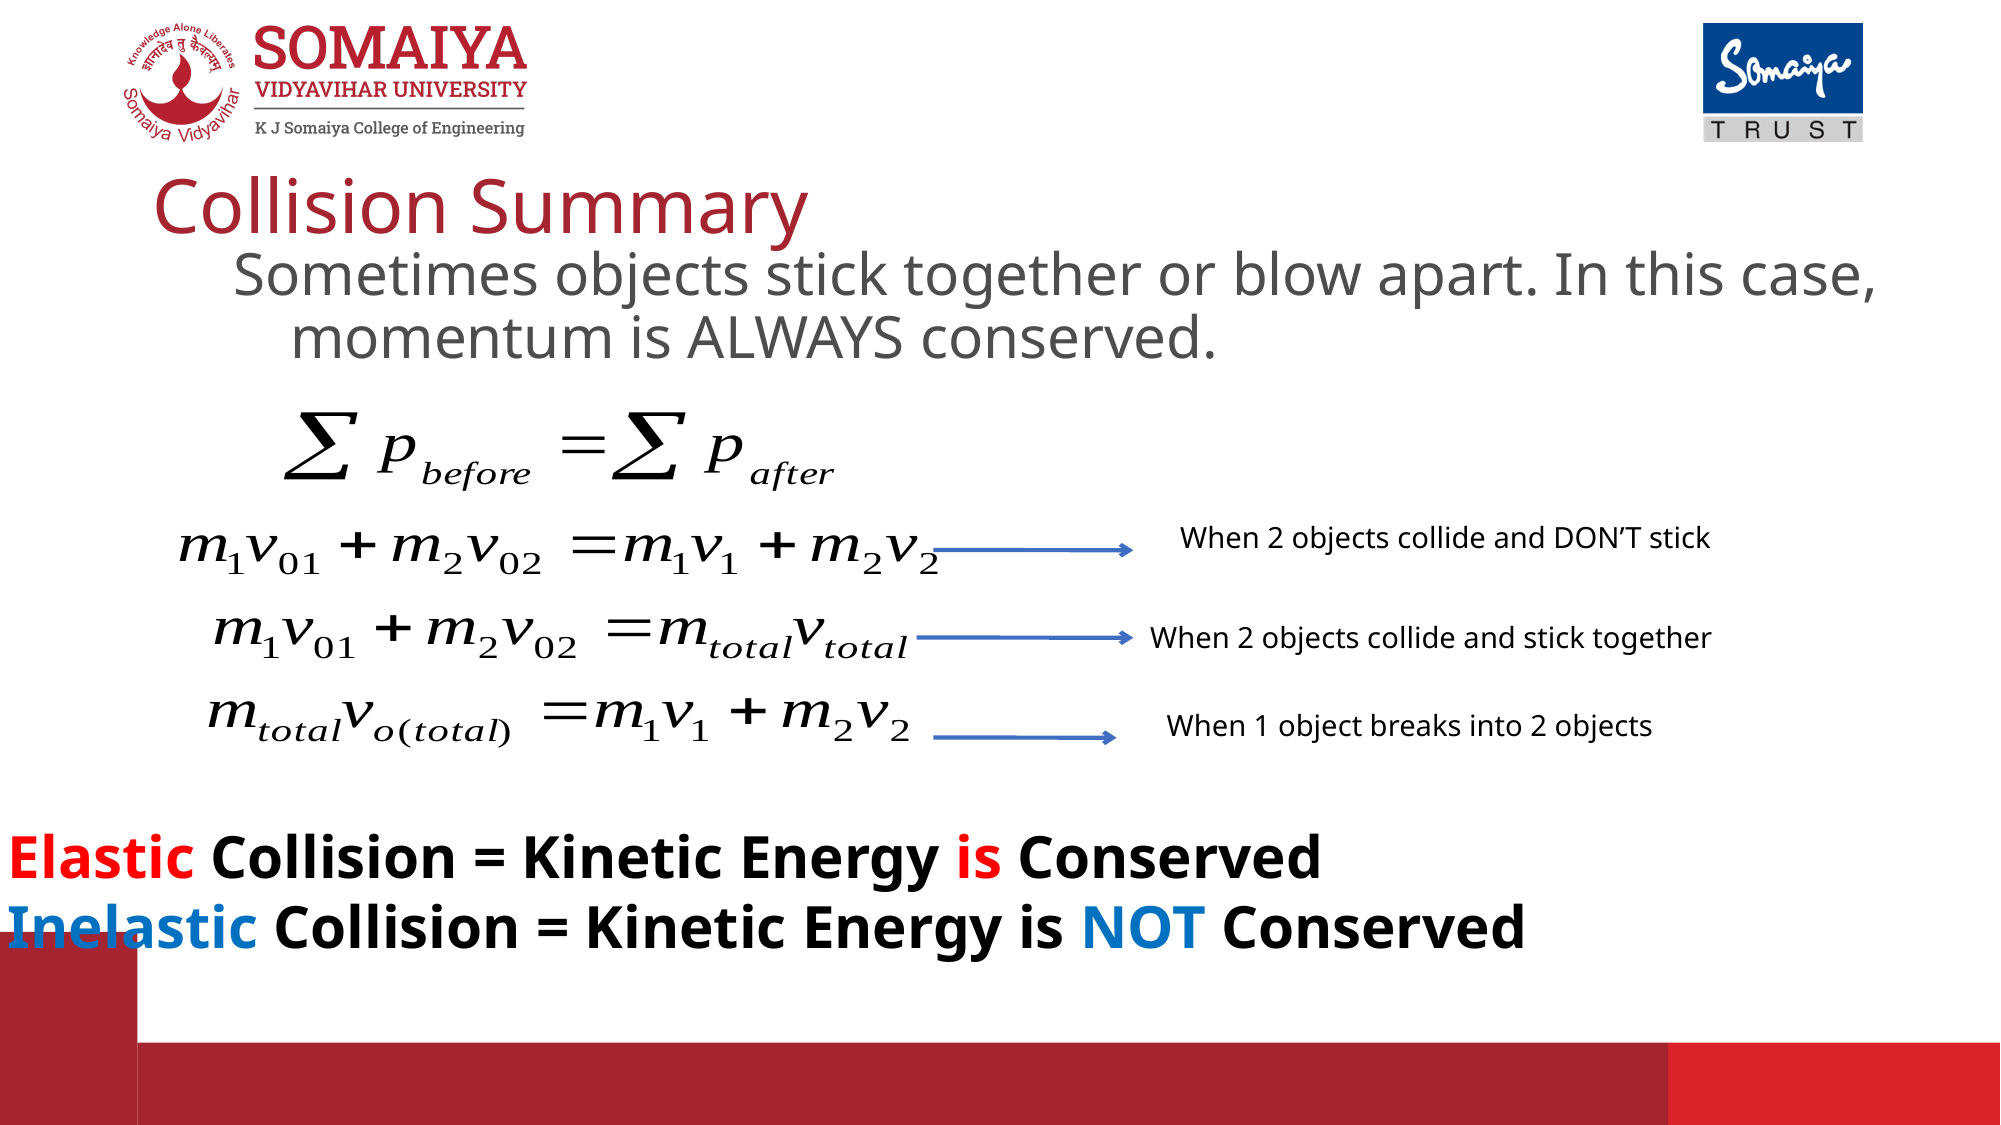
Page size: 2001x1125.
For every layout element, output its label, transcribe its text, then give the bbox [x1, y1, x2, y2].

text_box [166, 403, 958, 760]
text_box When 2 objects collide and DON’T stick [1165, 512, 1726, 563]
picture [1703, 23, 1863, 142]
text_box Elastic Collision = Kinetic Energy is Conserved Inelastic Collision = Kinetic Energy is NOT Conserved [0, 812, 1557, 968]
picture [124, 23, 527, 142]
title Collision Summary [137, 142, 1863, 278]
text_box When 2 objects collide and stick together [1135, 612, 1728, 663]
list Sometimes objects stick together or blow apart. In this case, momentum is ALWAYS conserved. [200, 237, 1900, 388]
text_box When 1 object breaks into 2 objects [1151, 699, 1669, 750]
